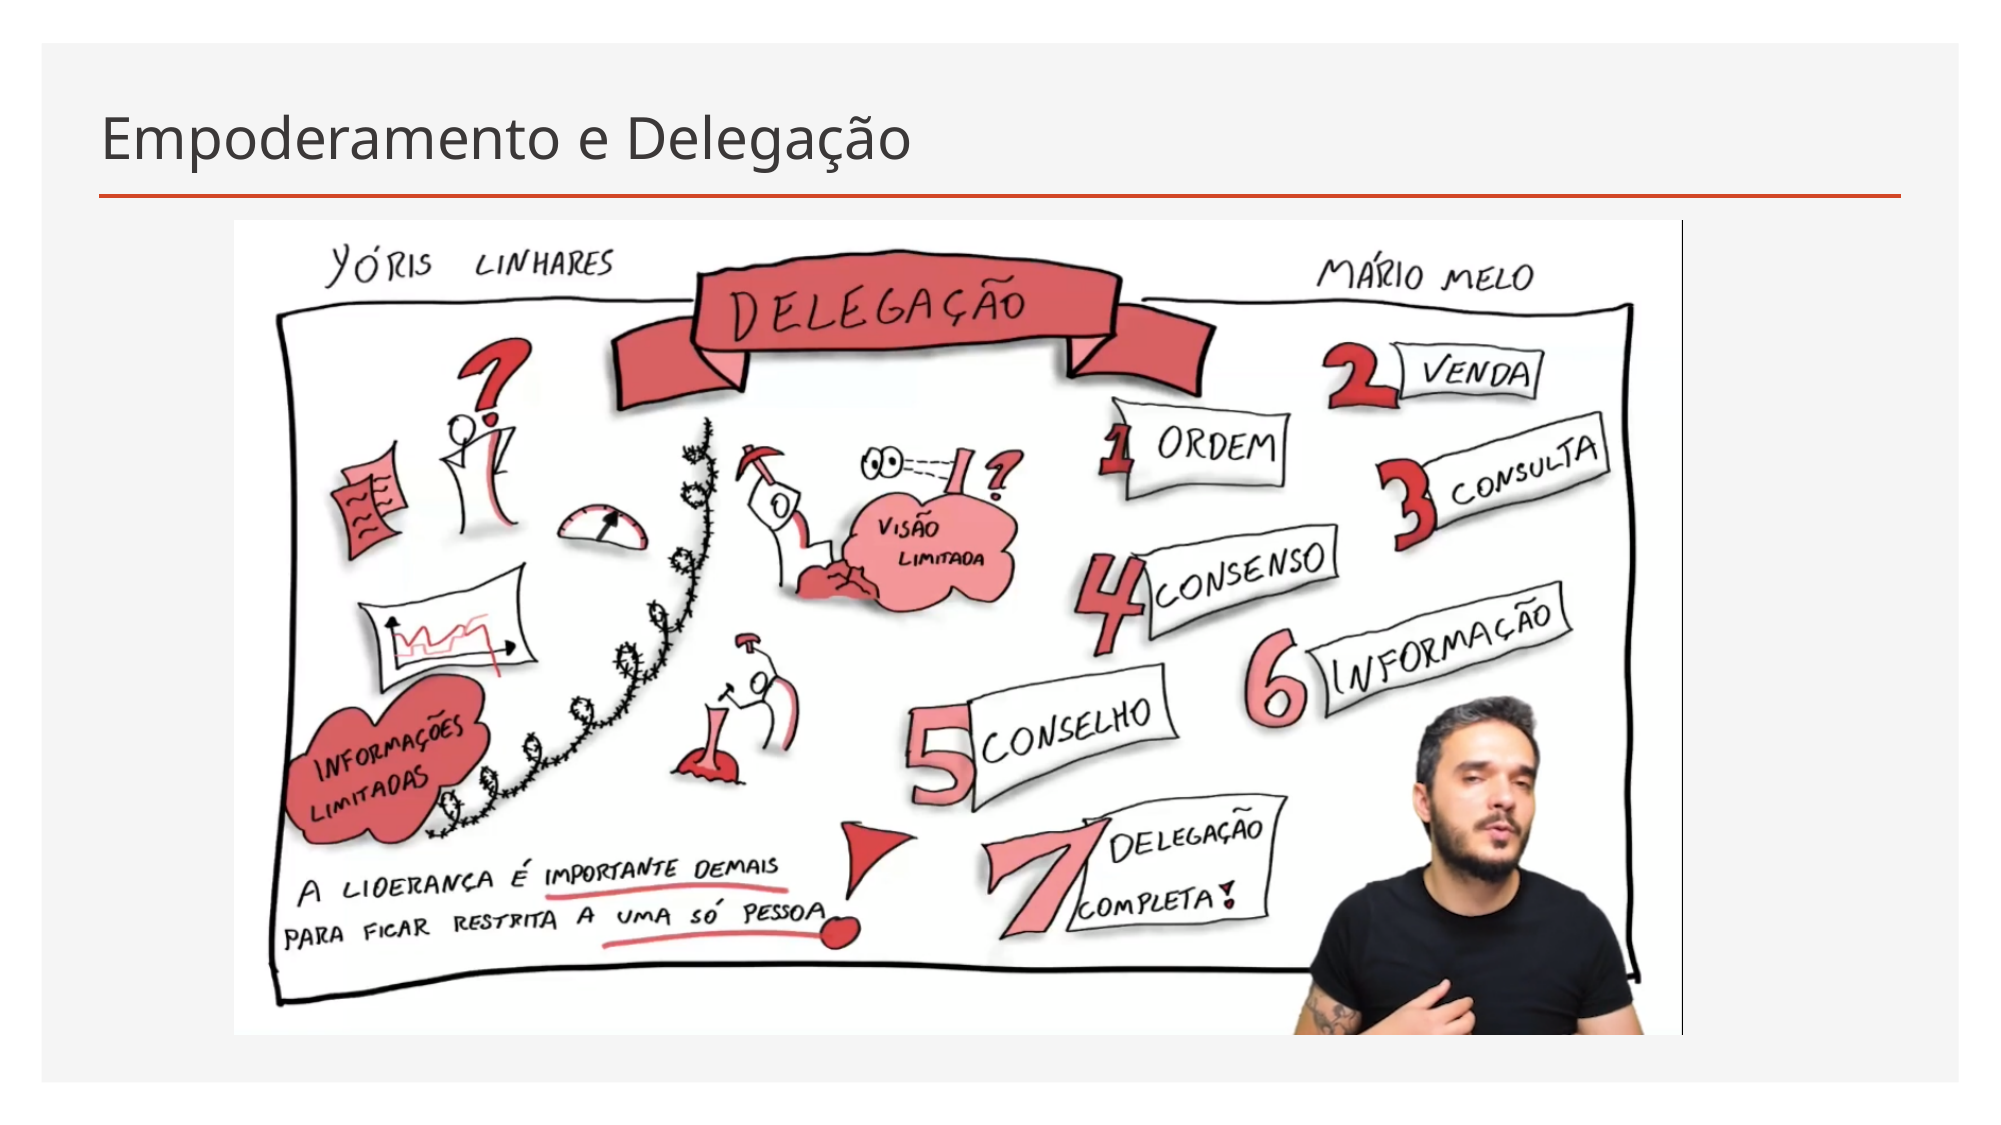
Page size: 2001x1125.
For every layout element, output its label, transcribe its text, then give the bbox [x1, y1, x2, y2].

title Empoderamento e Delegação [85, 73, 1214, 179]
picture [234, 220, 1683, 1035]
